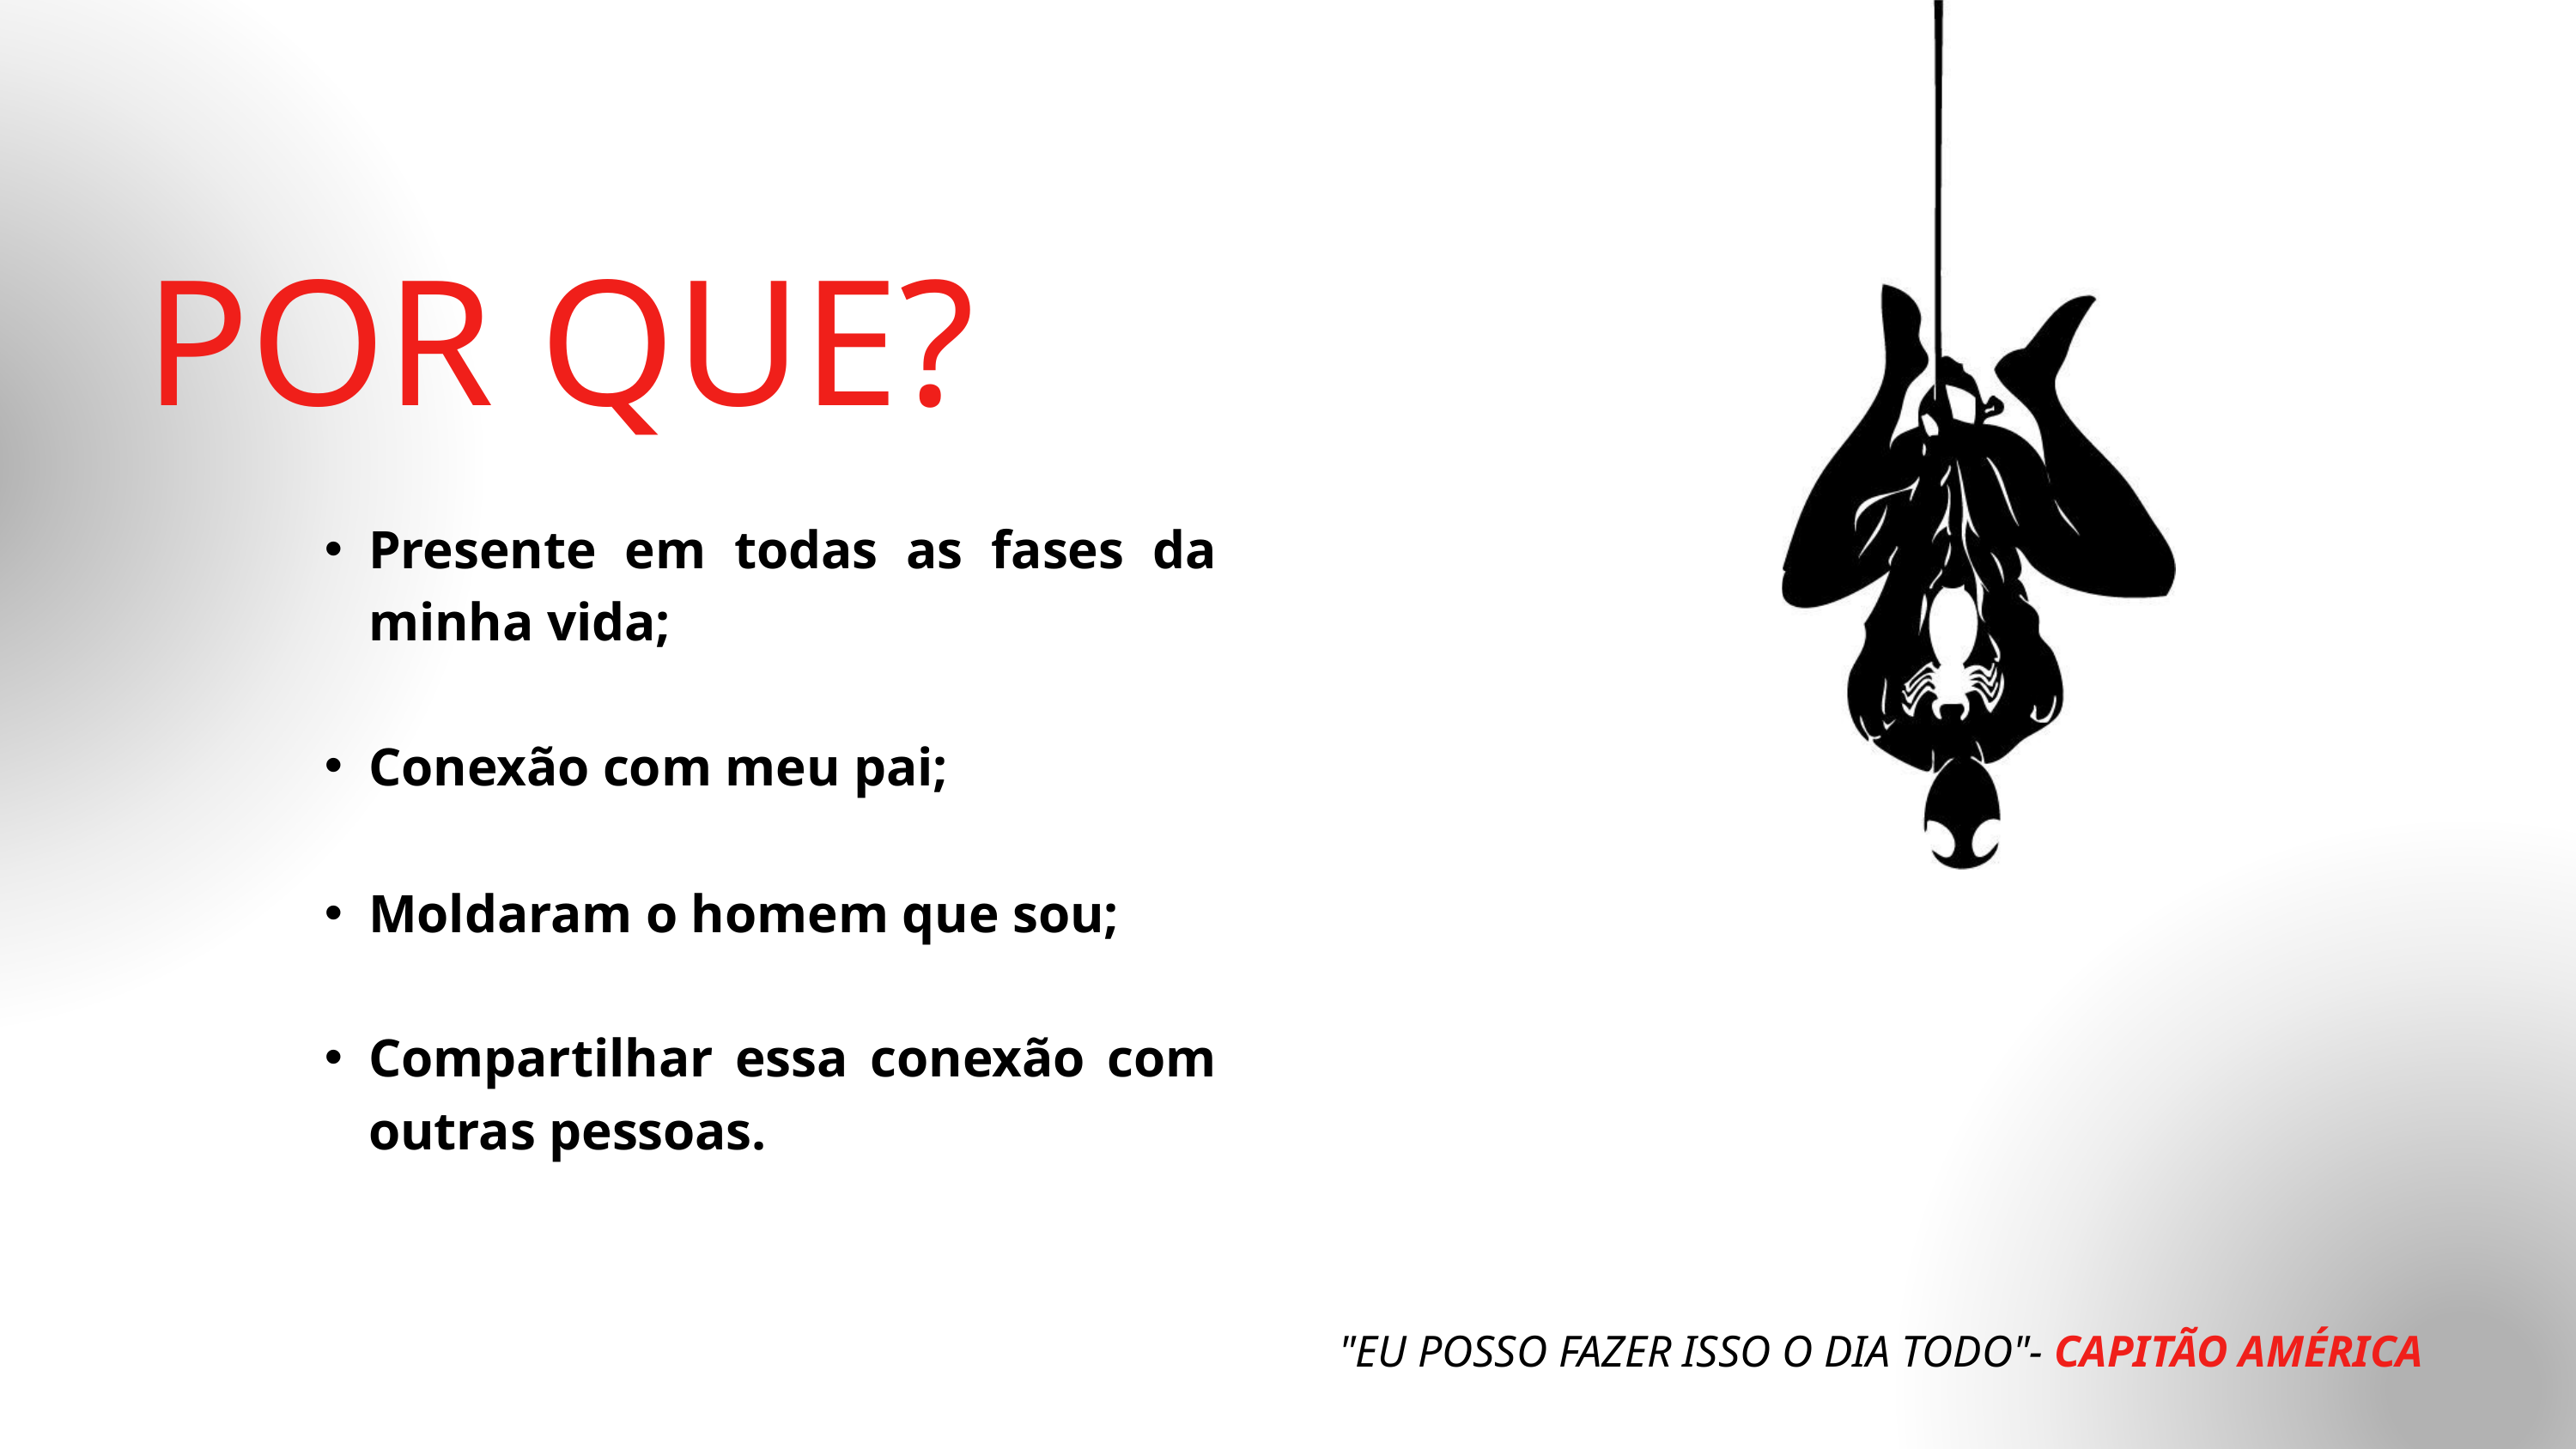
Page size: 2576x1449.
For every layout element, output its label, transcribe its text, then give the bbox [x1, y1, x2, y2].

text_box [0, 0, 487, 1037]
text_box Presente em todas as fases da minha vida; Conexão com meu pai; Moldaram o homem que sou; Compartilhar essa conexão com outras pessoas. [280, 506, 1217, 1233]
text_box [1892, 817, 2576, 1449]
text_box [1782, 0, 2176, 870]
text_box POR QUE? [144, 243, 1081, 440]
text_box "EU POSSO FAZER ISSO O DIA TODO"- CAPITÃO AMÉRICA [1216, 1315, 2424, 1376]
